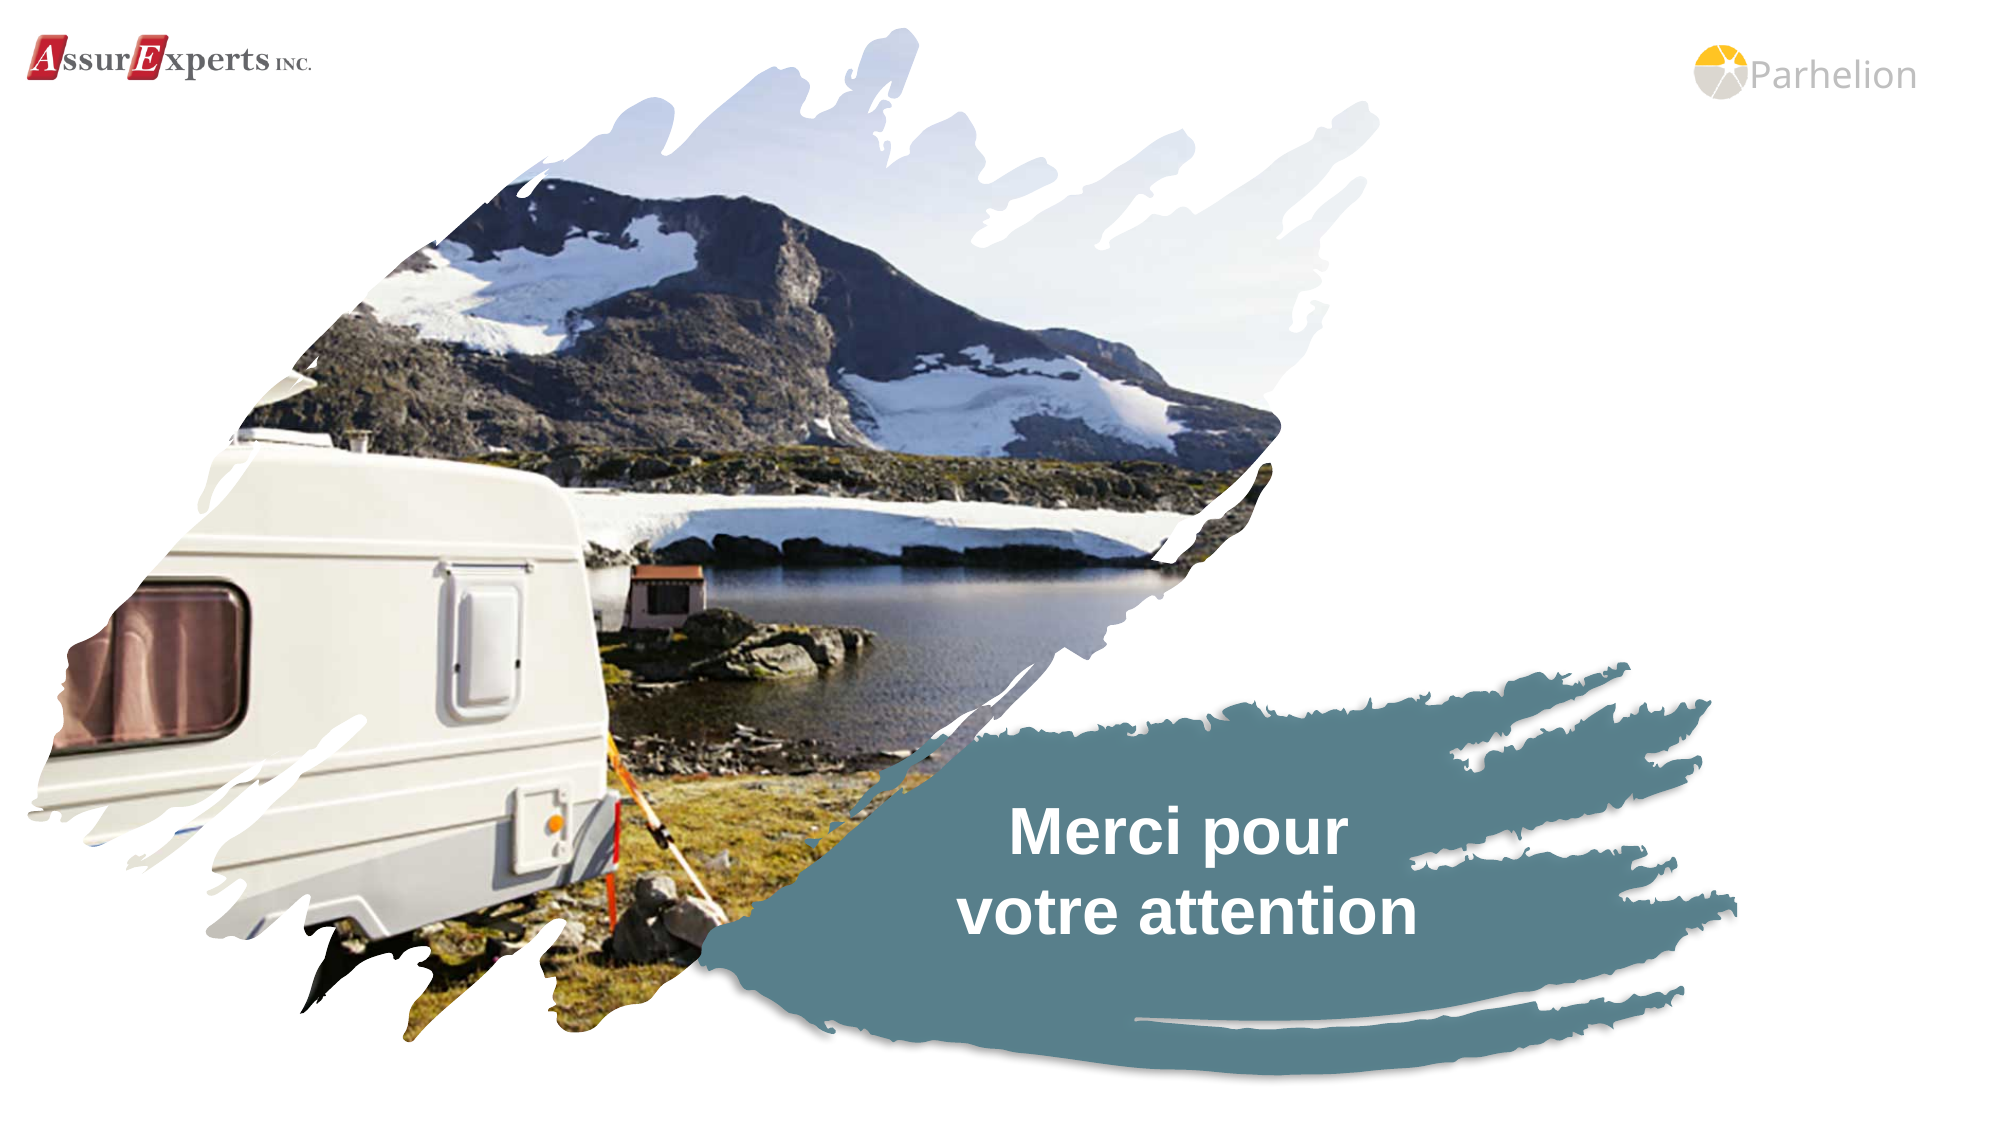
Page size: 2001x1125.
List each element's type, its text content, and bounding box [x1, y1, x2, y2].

text_box Parhelion [1758, 43, 1934, 104]
picture [25, 27, 1380, 1043]
picture [1669, 32, 1758, 121]
text_box [1380, 662, 1712, 851]
text_box [1380, 845, 1738, 1016]
text_box Merci pour votre attention [1380, 780, 1465, 955]
text_box [964, 985, 1685, 1076]
